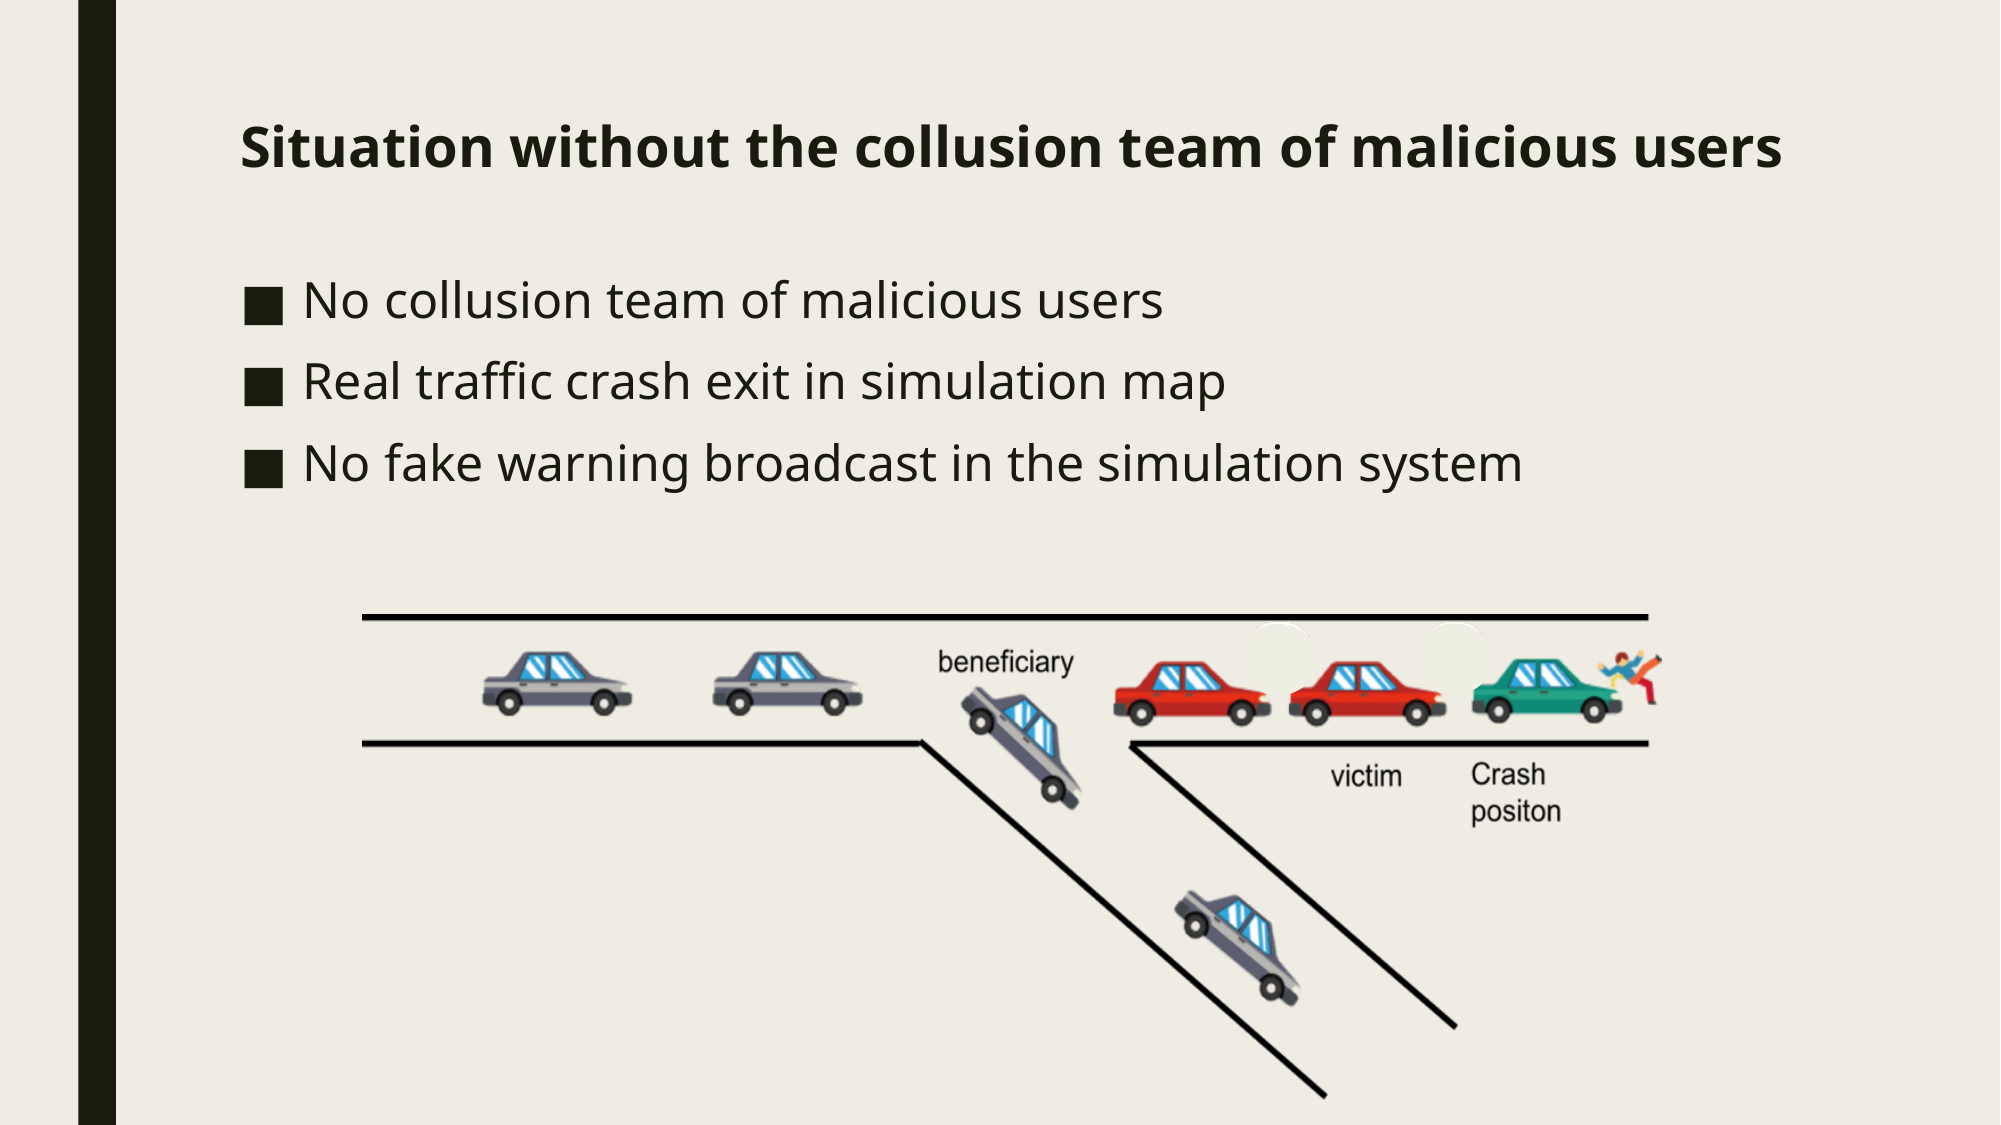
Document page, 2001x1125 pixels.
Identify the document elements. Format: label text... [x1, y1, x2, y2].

title Situation without the collusion team of malicious users [225, 112, 1800, 230]
list No collusion team of malicious users Real traffic crash exit in simulation map No fake warning broadcast in the simulation system [225, 265, 1800, 522]
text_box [362, 614, 1662, 1101]
